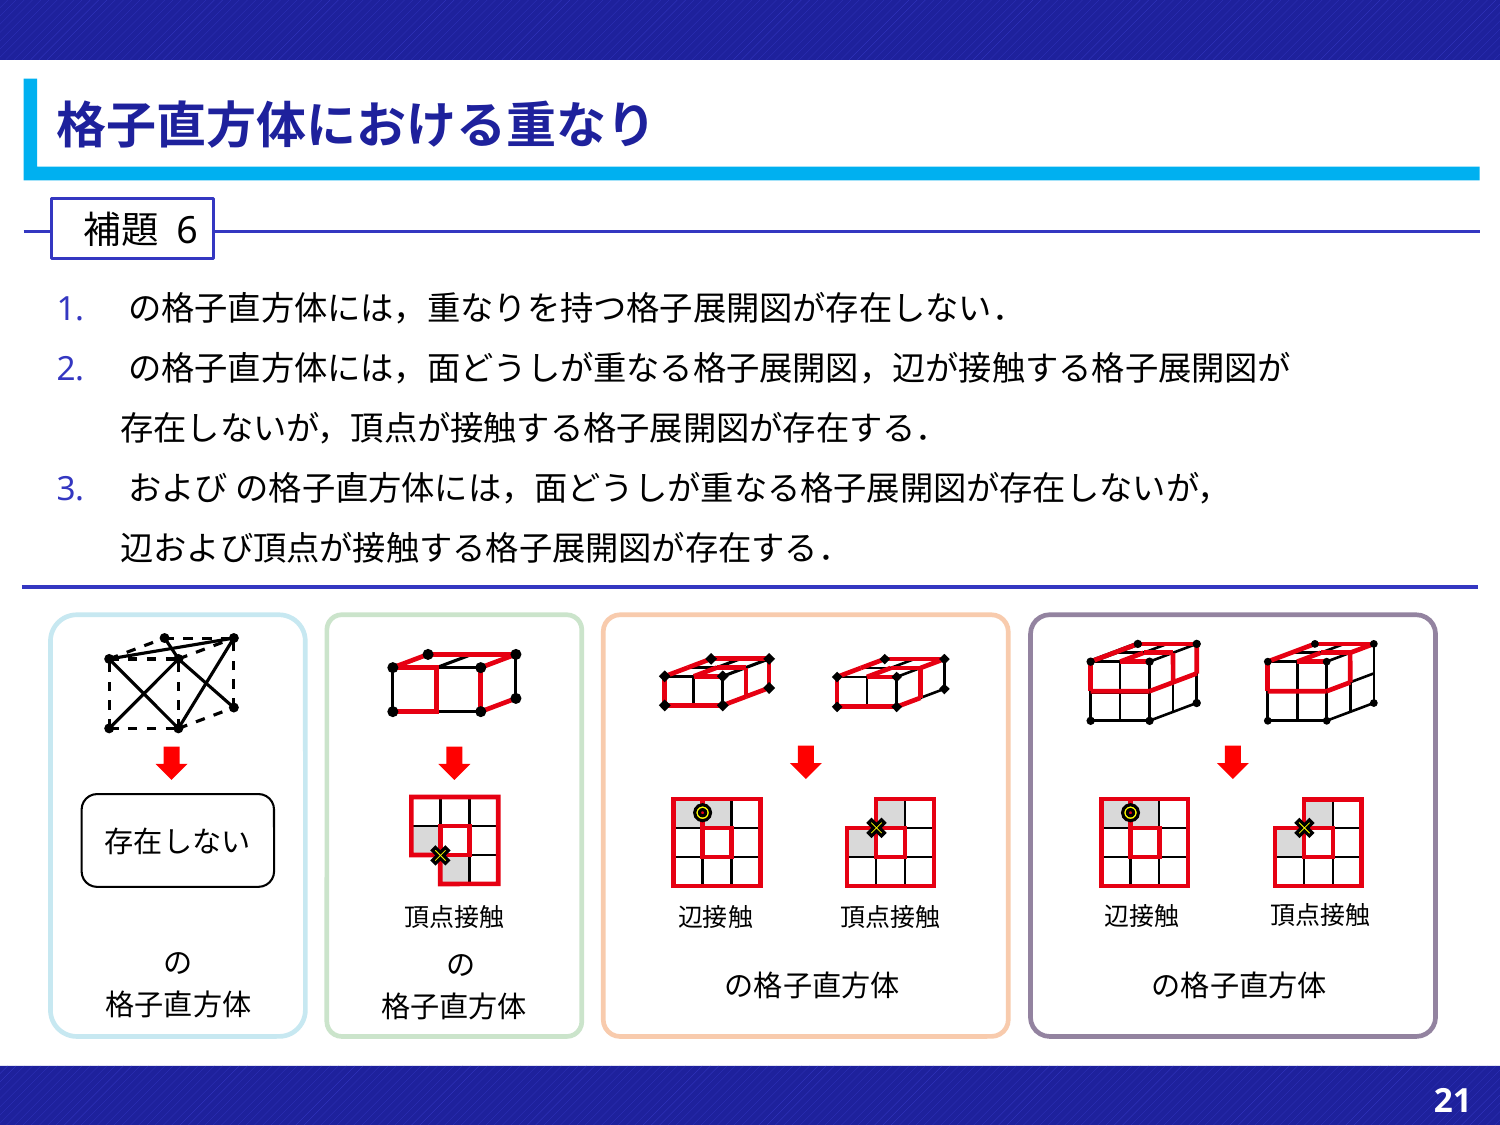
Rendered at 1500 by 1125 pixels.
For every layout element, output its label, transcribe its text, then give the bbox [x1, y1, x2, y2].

text_box 補題 6 [51, 232, 214, 259]
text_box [50, 614, 1436, 1037]
text_box 補題 6 [51, 198, 214, 231]
slide_number 21 [1149, 1071, 1487, 1121]
